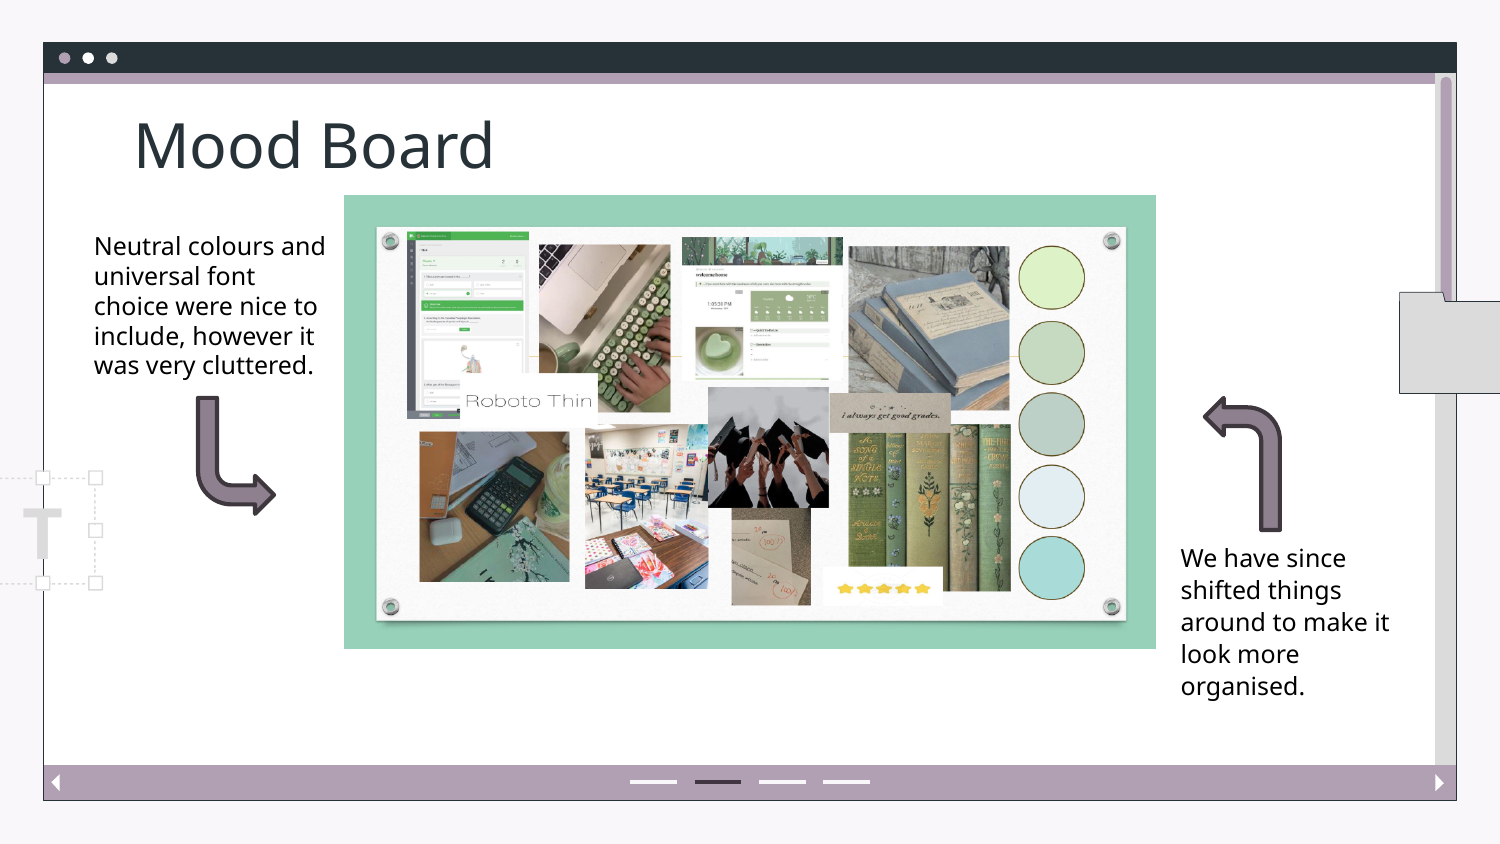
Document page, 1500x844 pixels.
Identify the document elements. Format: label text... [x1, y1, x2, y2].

picture [343, 194, 1157, 649]
text_box We have since shifted things around to make it look more organised. [1165, 533, 1428, 708]
text_box Neutral colours and universal font choice were nice to include, however it was very cluttered. [79, 222, 338, 388]
text_box [1202, 396, 1282, 533]
title Mood Board [118, 90, 1382, 177]
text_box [630, 779, 870, 785]
text_box [195, 395, 277, 516]
